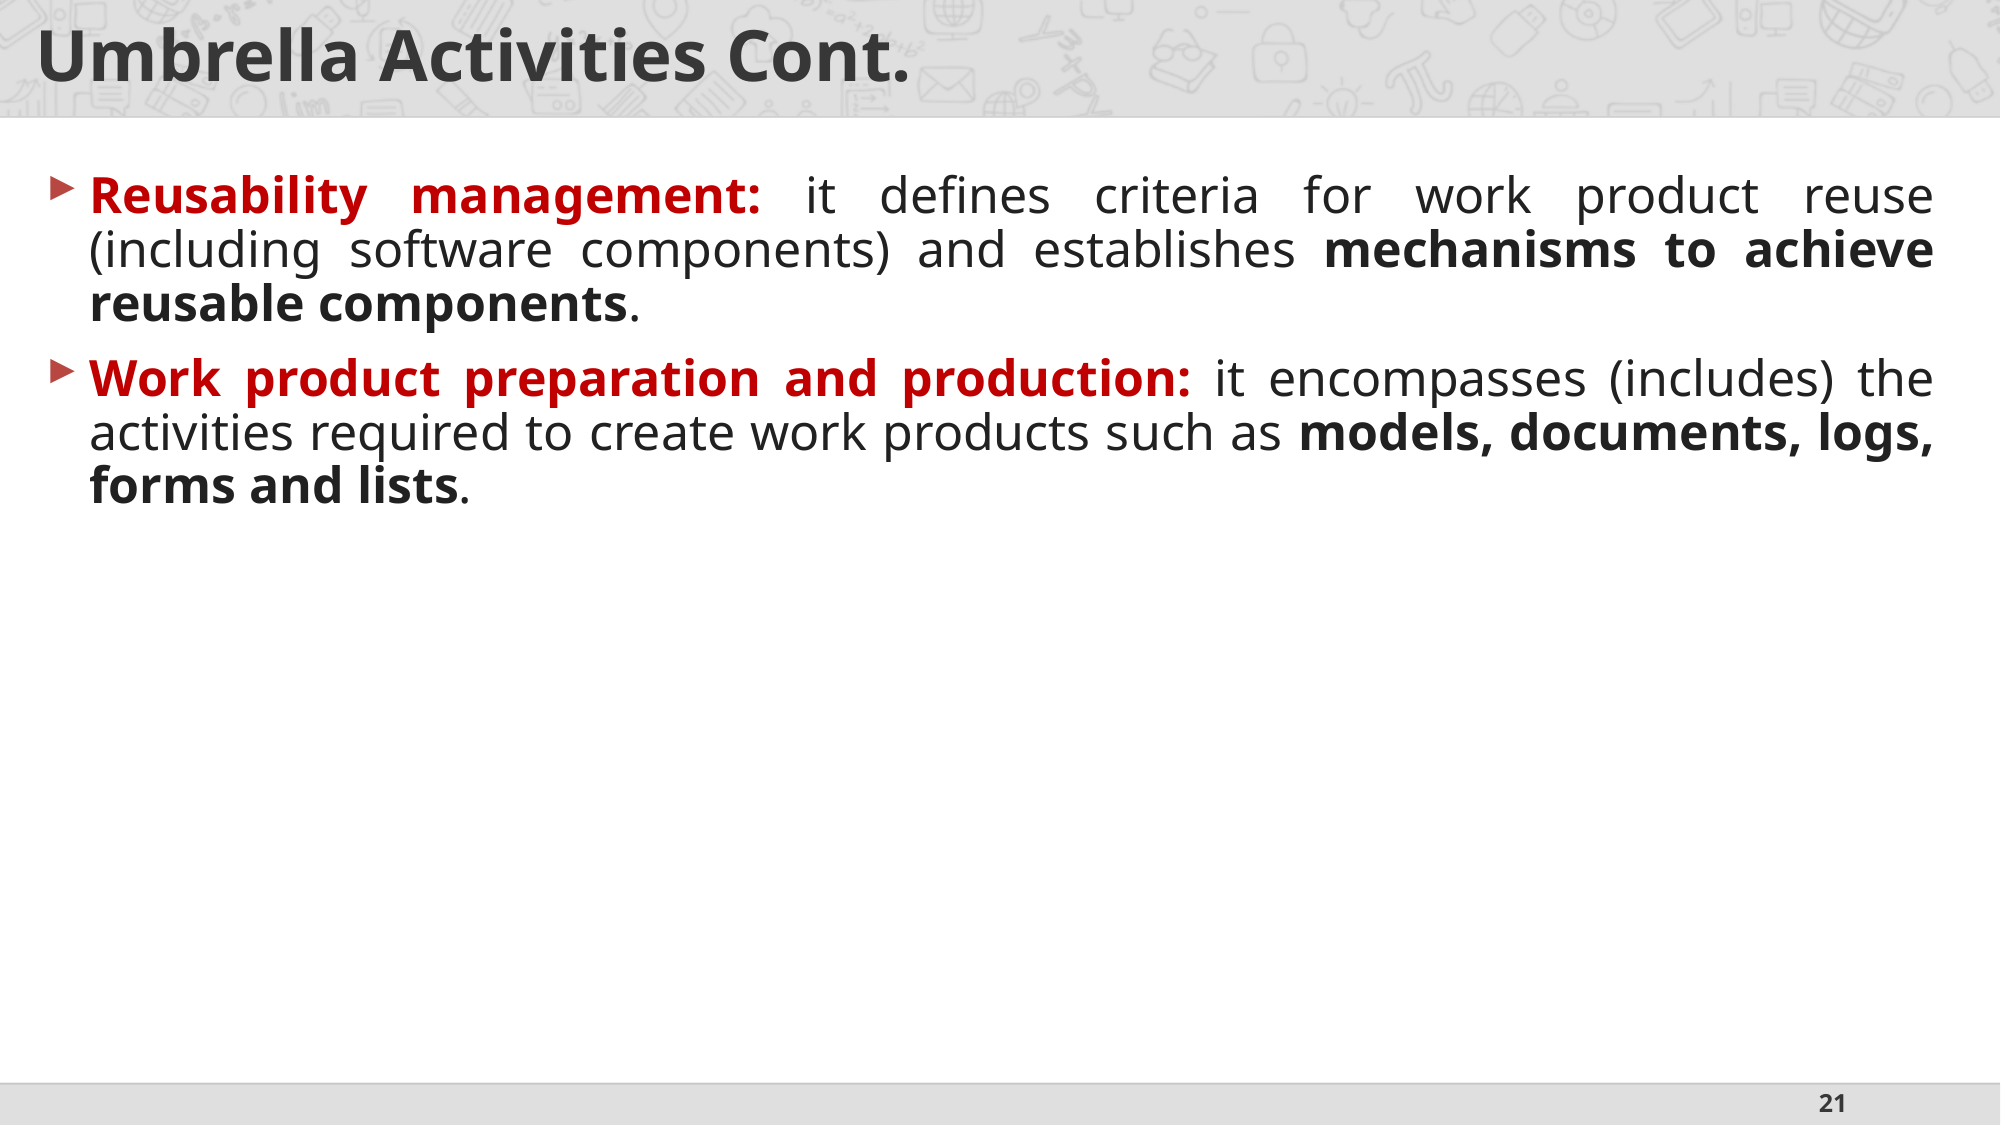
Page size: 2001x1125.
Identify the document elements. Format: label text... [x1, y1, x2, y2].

title Umbrella Activities Cont. [0, 0, 2000, 117]
list Reusability management: it defines criteria for work product reuse (including software components) and establishes mechanisms to achieve reusable components. Work product preparation and production: it encompasses (includes) the activities required to create work products such as models, documents, logs, forms and lists. [31, 162, 1950, 1038]
